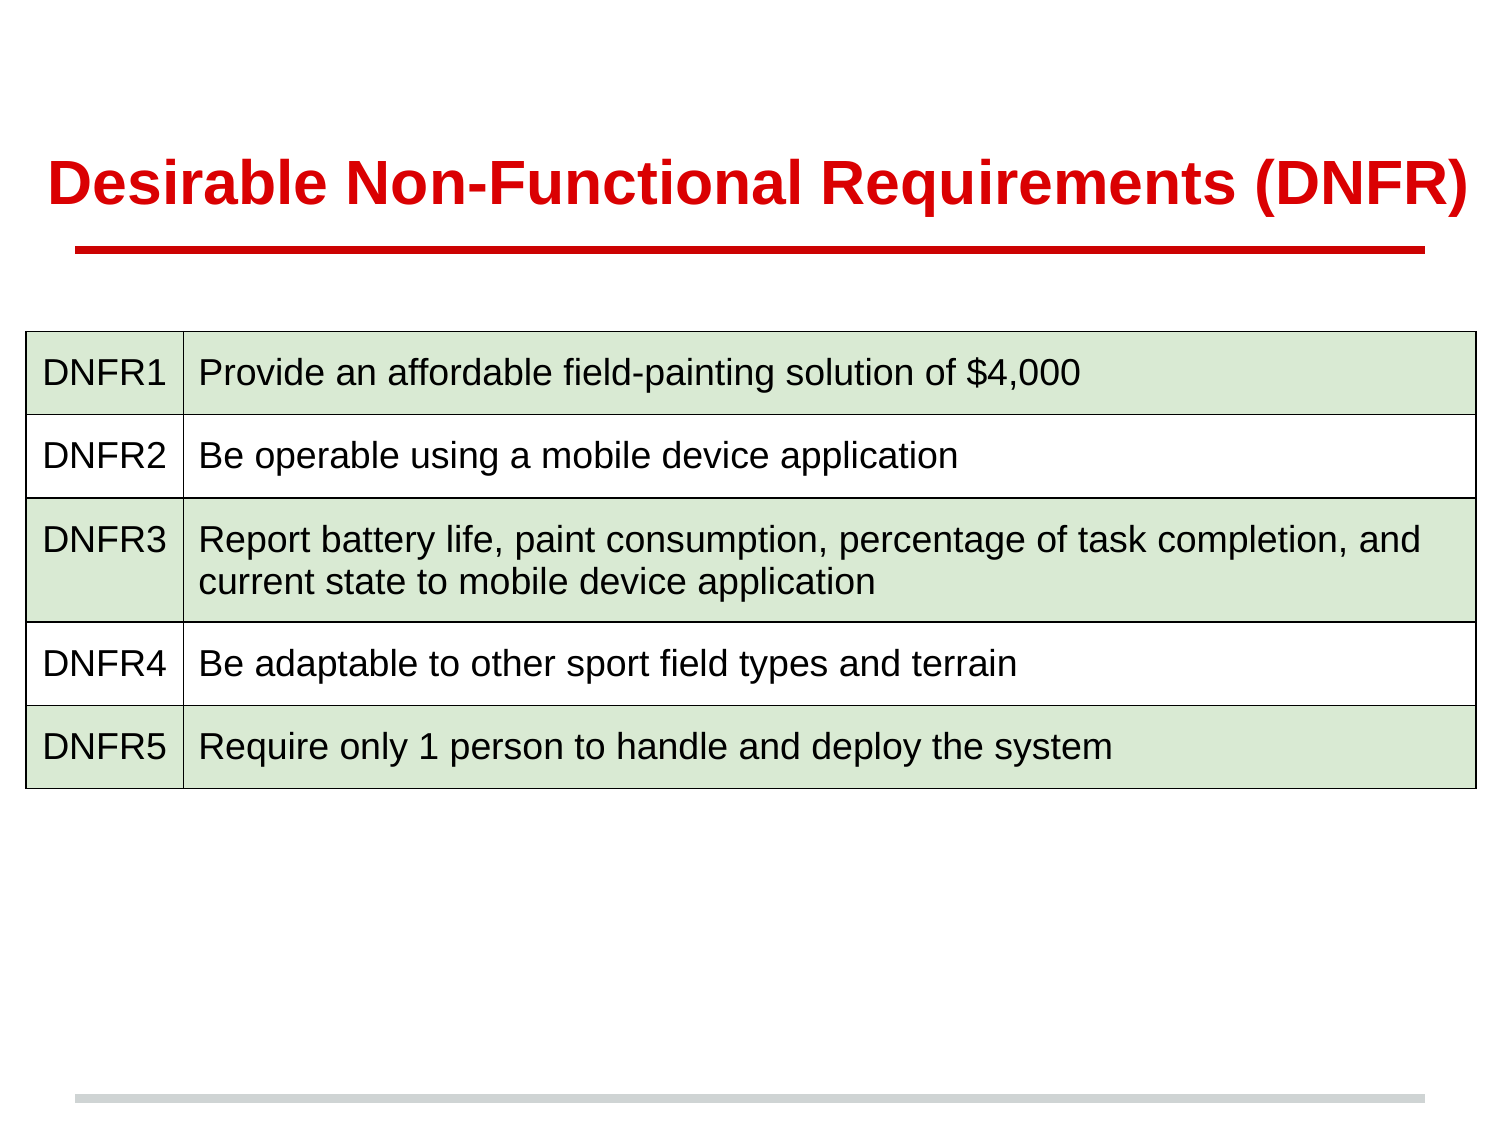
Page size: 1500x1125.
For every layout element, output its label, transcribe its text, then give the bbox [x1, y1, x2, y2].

table_cell Be operable using a mobile device application [184, 415, 1475, 497]
table_cell DNFR5 [27, 706, 183, 788]
table_cell DNFR2 [27, 415, 183, 497]
table_header DNFR1 [27, 332, 183, 414]
table_cell Be adaptable to other sport field types and terrain [184, 623, 1475, 705]
table_cell DNFR4 [27, 623, 183, 705]
table_cell Report battery life, paint consumption, percentage of task completion, and current state to mobile device application [184, 499, 1475, 621]
table_cell Require only 1 person to handle and deploy the system [184, 706, 1475, 788]
table_header Provide an affordable field-painting solution of $4,000 [184, 332, 1475, 414]
table_cell DNFR3 [27, 499, 183, 621]
title Desirable Non-Functional Requirements (DNFR) [32, 45, 1489, 233]
